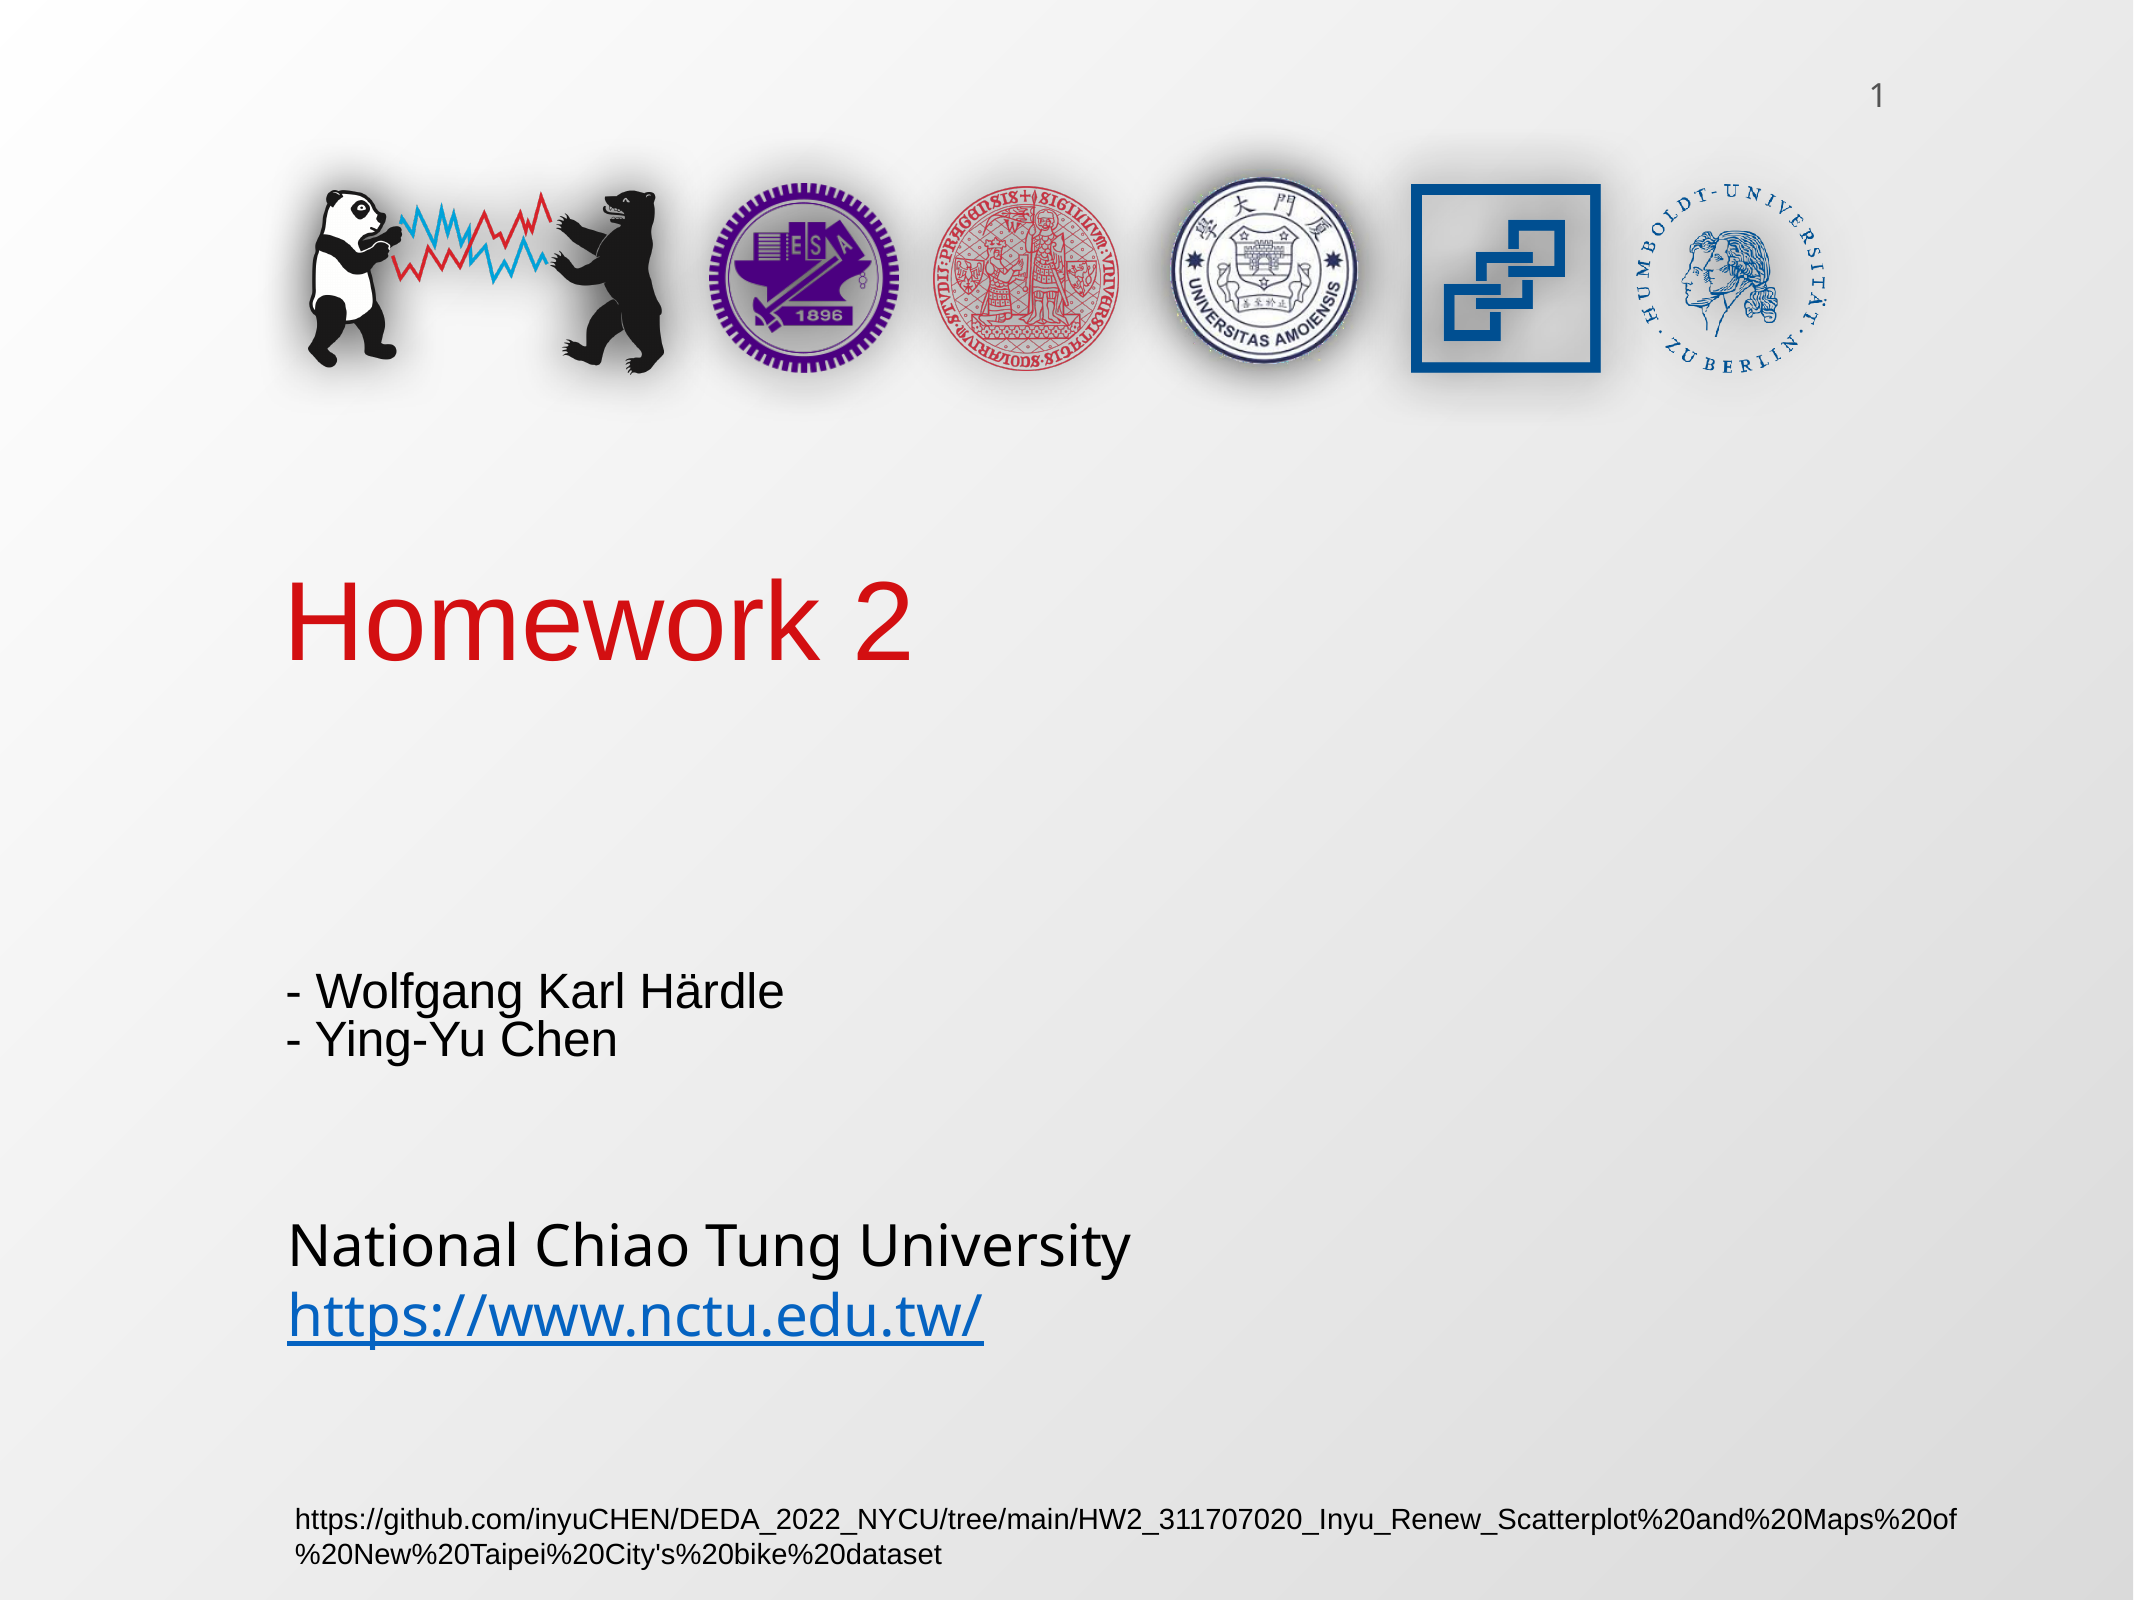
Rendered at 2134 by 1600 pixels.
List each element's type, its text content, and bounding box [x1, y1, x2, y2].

text_box - Wolfgang Karl Härdle - Ying-Yu Chen [277, 907, 1018, 1129]
slide_number 1 [1861, 68, 1895, 118]
picture [1636, 184, 1827, 373]
picture [308, 190, 664, 375]
picture [1161, 169, 1371, 371]
text_box https://github.com/inyuCHEN/DEDA_2022_NYCU/tree/main/HW2_311707020_Inyu_Renew_Scatterplot%20and%20Maps%20of%20New%20Taipei%20City's%20bike%20dataset [280, 1492, 2009, 1578]
list Homework 2 [277, 528, 1835, 866]
picture [933, 186, 1119, 371]
picture [1411, 184, 1601, 373]
picture [709, 183, 899, 373]
